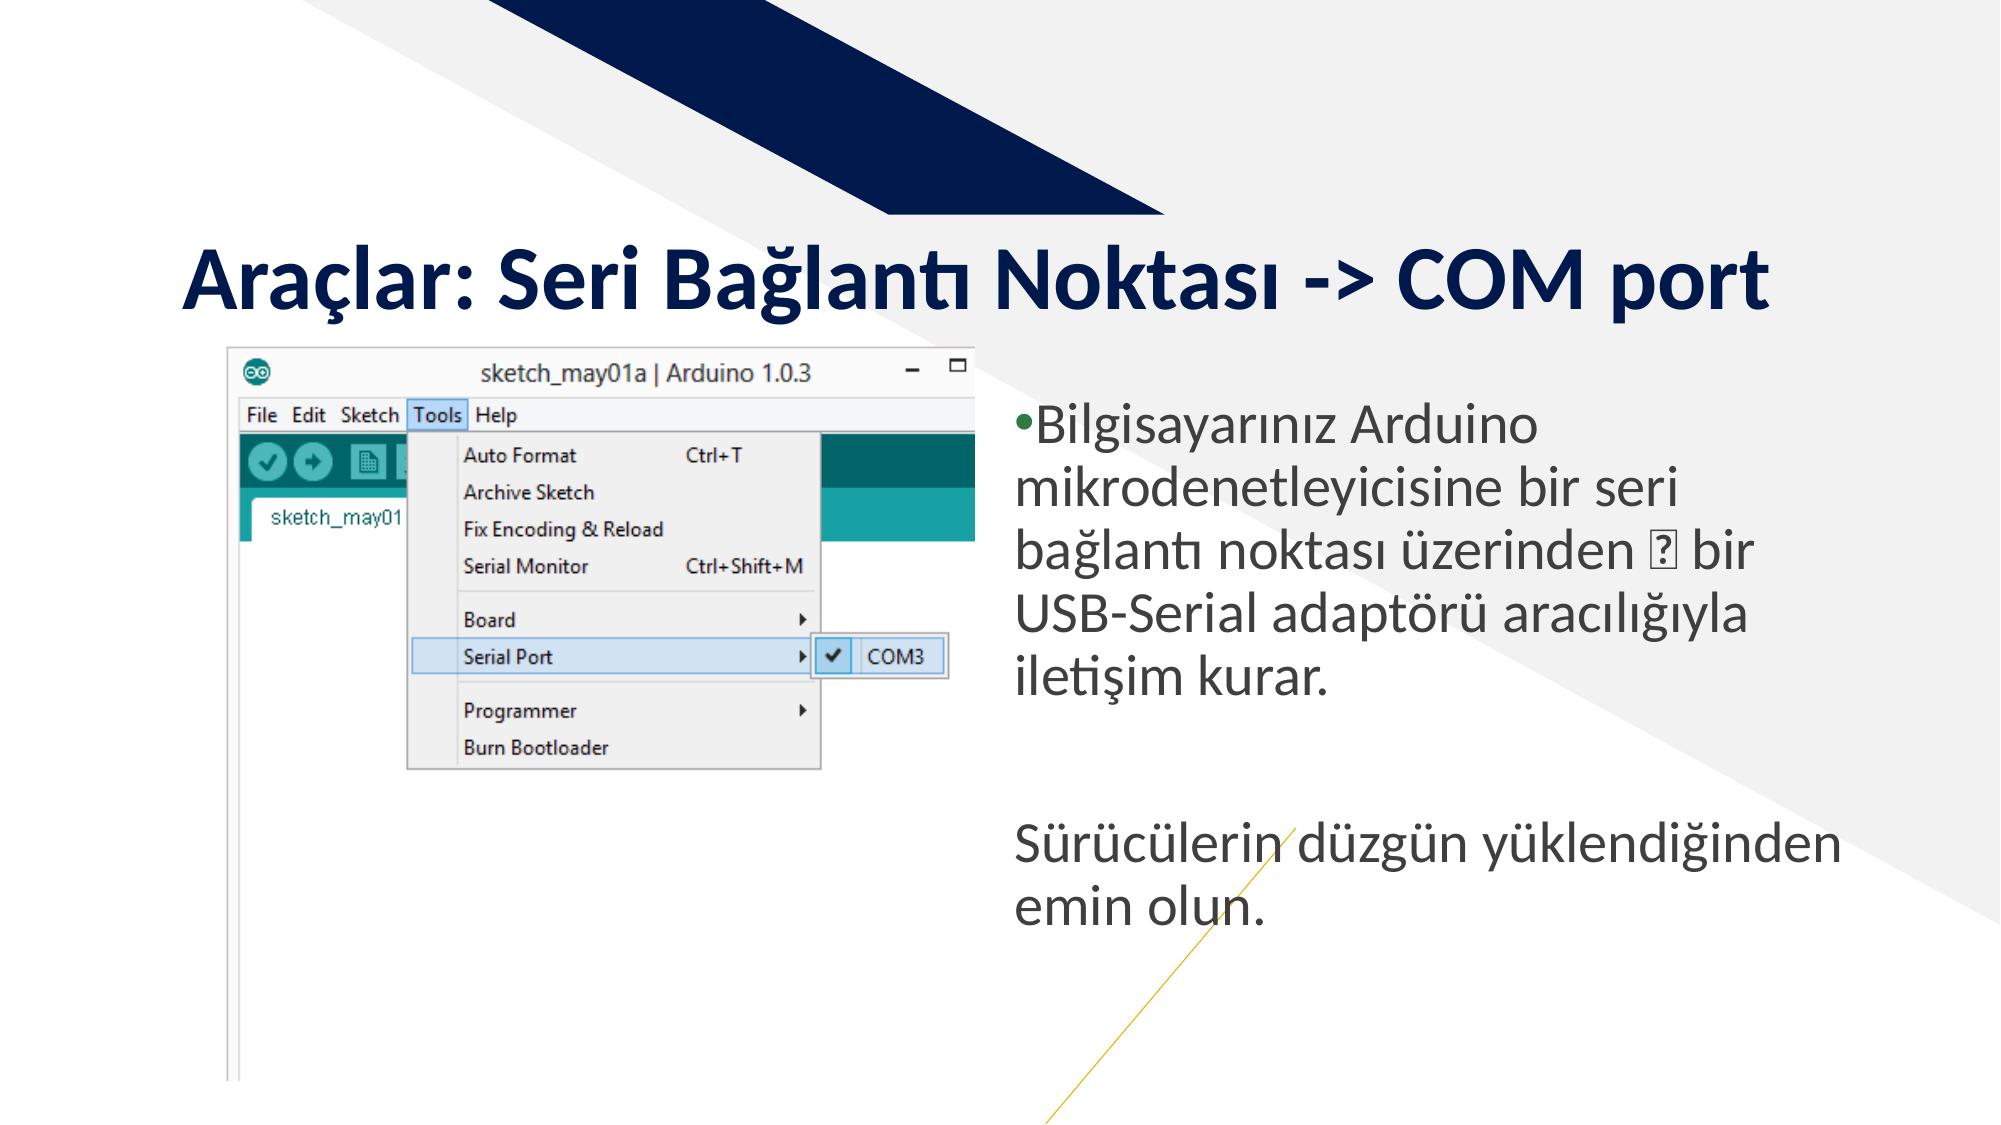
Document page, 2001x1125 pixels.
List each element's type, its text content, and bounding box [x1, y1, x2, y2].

text_box Bilgisayarınız Arduino mikrodenetleyicisine bir seri bağlantı noktası üzerinden  bir USB-Serial adaptörü aracılığıyla iletişim kurar. Sürücülerin düzgün yüklendiğinden emin olun. [999, 385, 1874, 1081]
picture [205, 315, 975, 1081]
text_box Araçlar: Seri Bağlantı Noktası -> COM port [167, 141, 1848, 330]
